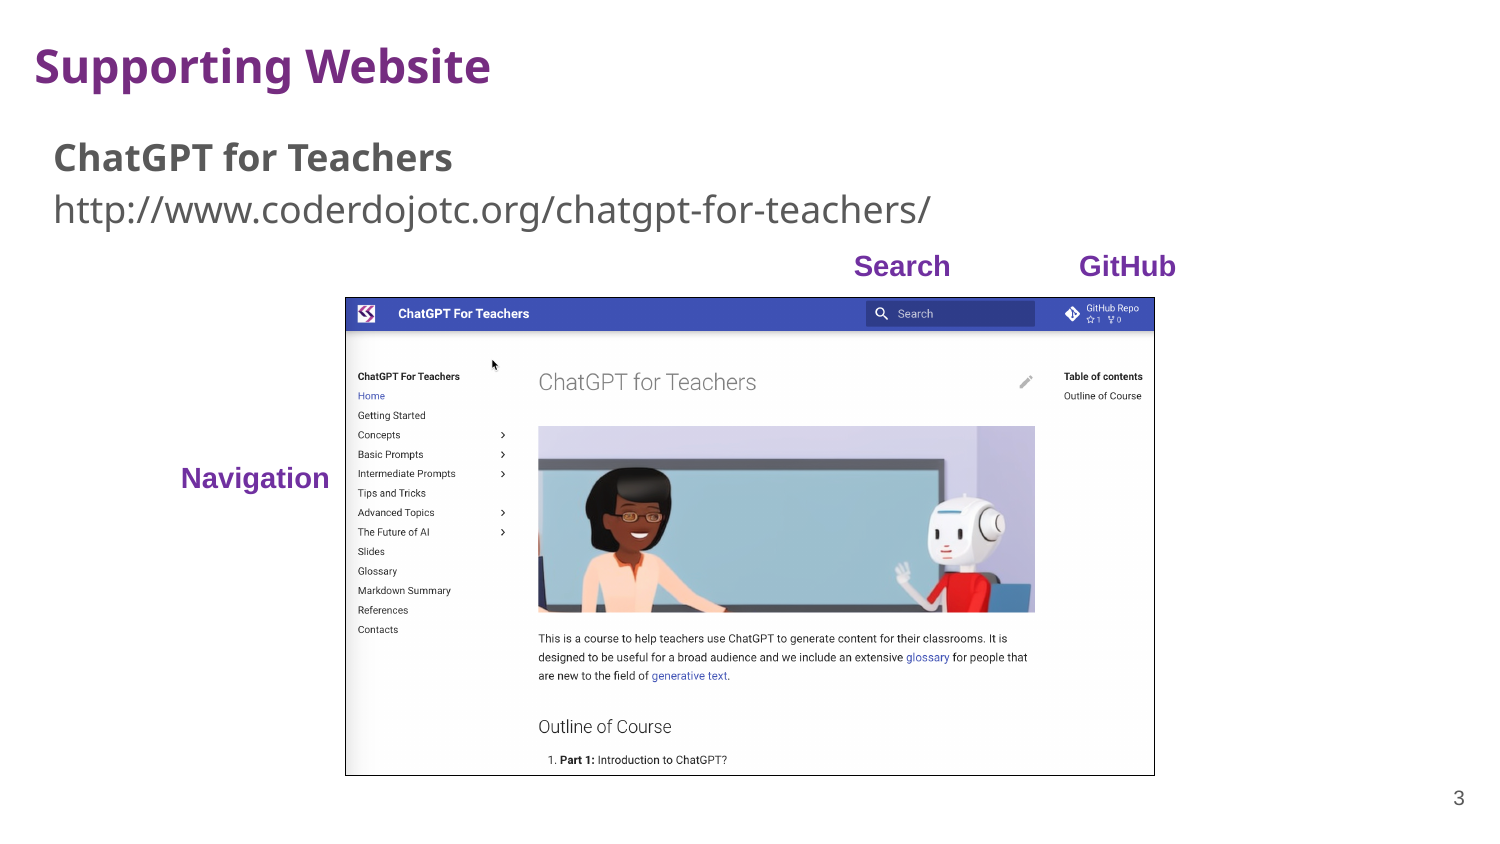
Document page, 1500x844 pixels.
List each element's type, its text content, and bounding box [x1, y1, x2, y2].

title Supporting Website [19, 18, 1418, 112]
text_box GitHub [1064, 239, 1192, 290]
slide_number 3 [1389, 764, 1480, 830]
text_box Navigation [166, 451, 340, 502]
list ChatGPT for Teachers http://www.coderdojotc.org/chatgpt-for-teachers/ [19, 112, 1418, 291]
text_box Search [839, 239, 967, 290]
picture [345, 297, 1155, 776]
